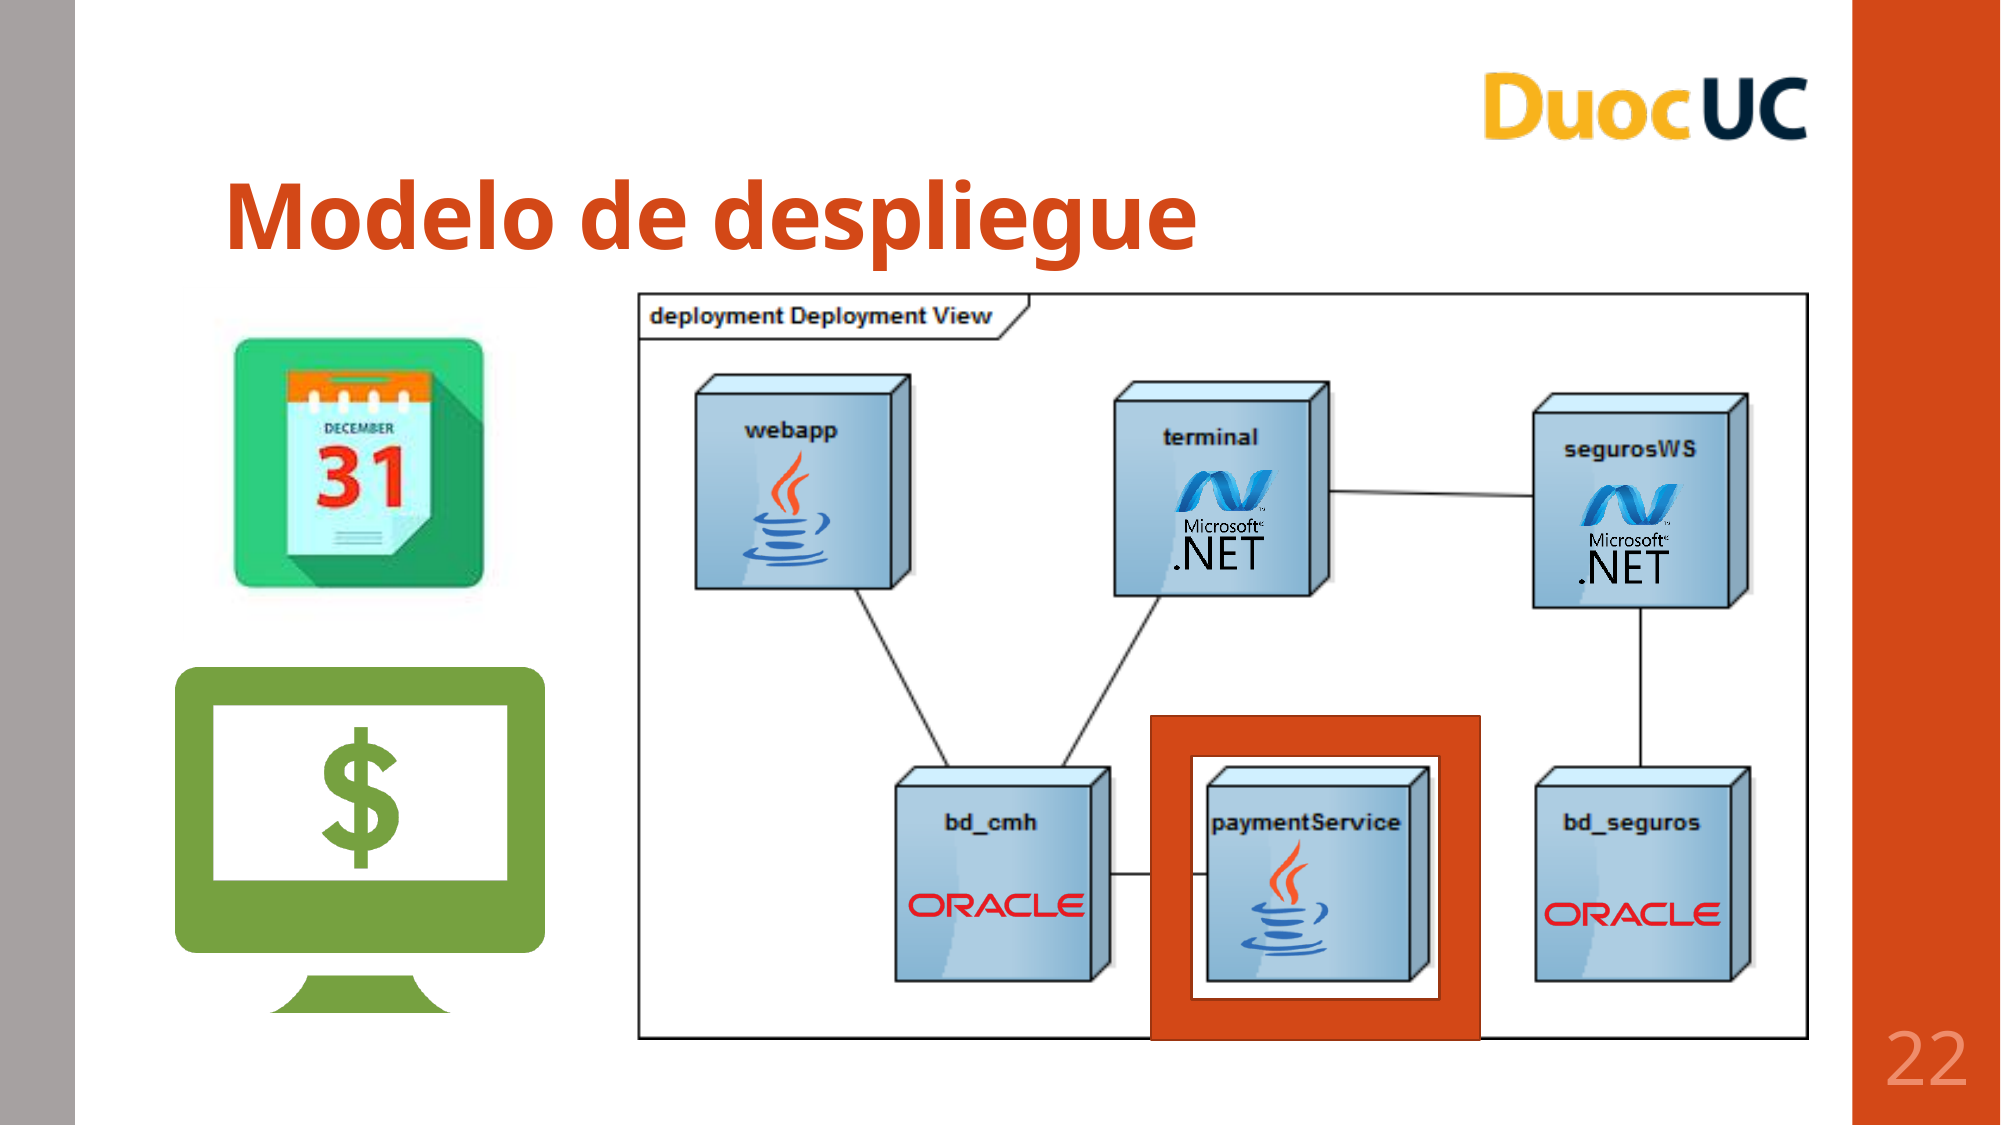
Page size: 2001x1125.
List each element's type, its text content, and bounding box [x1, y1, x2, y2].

picture [1540, 898, 1723, 929]
picture [175, 666, 545, 1013]
picture [905, 889, 1087, 919]
picture [1173, 470, 1279, 571]
title Modelo de despliegue [206, 48, 1797, 278]
picture [735, 443, 842, 575]
picture [1479, 61, 1809, 149]
picture [1234, 832, 1341, 964]
slide_number 21 [1852, 1012, 2000, 1110]
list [636, 291, 1809, 1041]
picture [182, 285, 538, 641]
picture [1579, 484, 1684, 584]
